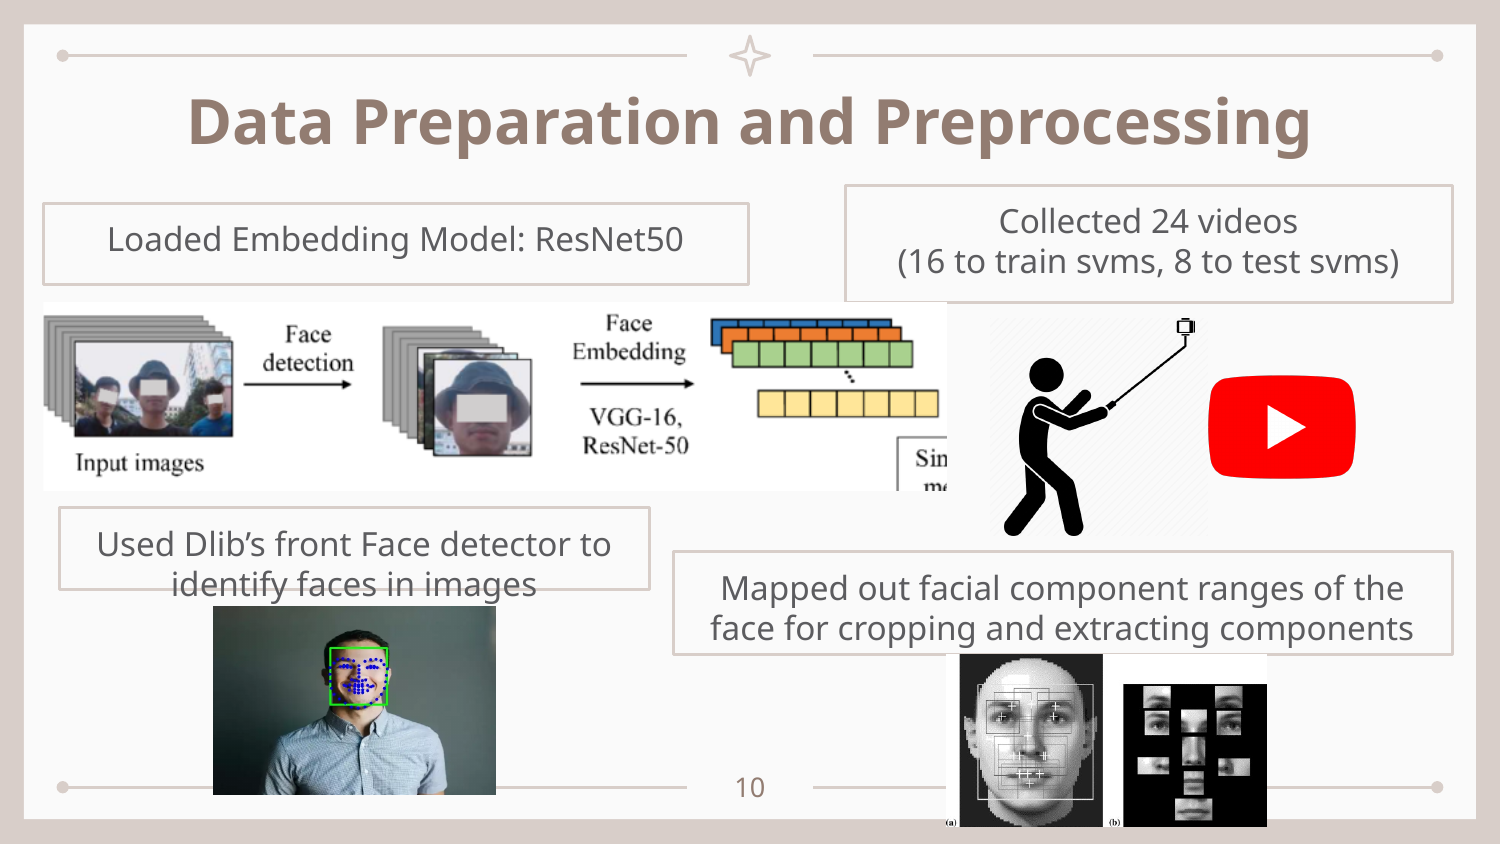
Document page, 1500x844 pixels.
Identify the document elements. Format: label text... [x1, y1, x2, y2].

title Data Preparation and Preprocessing [127, 36, 1373, 204]
subtitle Used Dlib’s front Face detector to identify faces in images [58, 506, 651, 591]
subtitle Loaded Embedding Model: ResNet50 [42, 202, 750, 286]
subtitle Mapped out facial component ranges of the face for cropping and extracting components [672, 550, 1454, 656]
subtitle Collected 24 videos (16 to train svms, 8 to test svms) [844, 184, 1454, 304]
slide_number ‹#› [705, 755, 795, 810]
picture [989, 317, 1357, 536]
picture [213, 606, 496, 796]
picture [946, 654, 1268, 828]
picture [43, 301, 948, 491]
